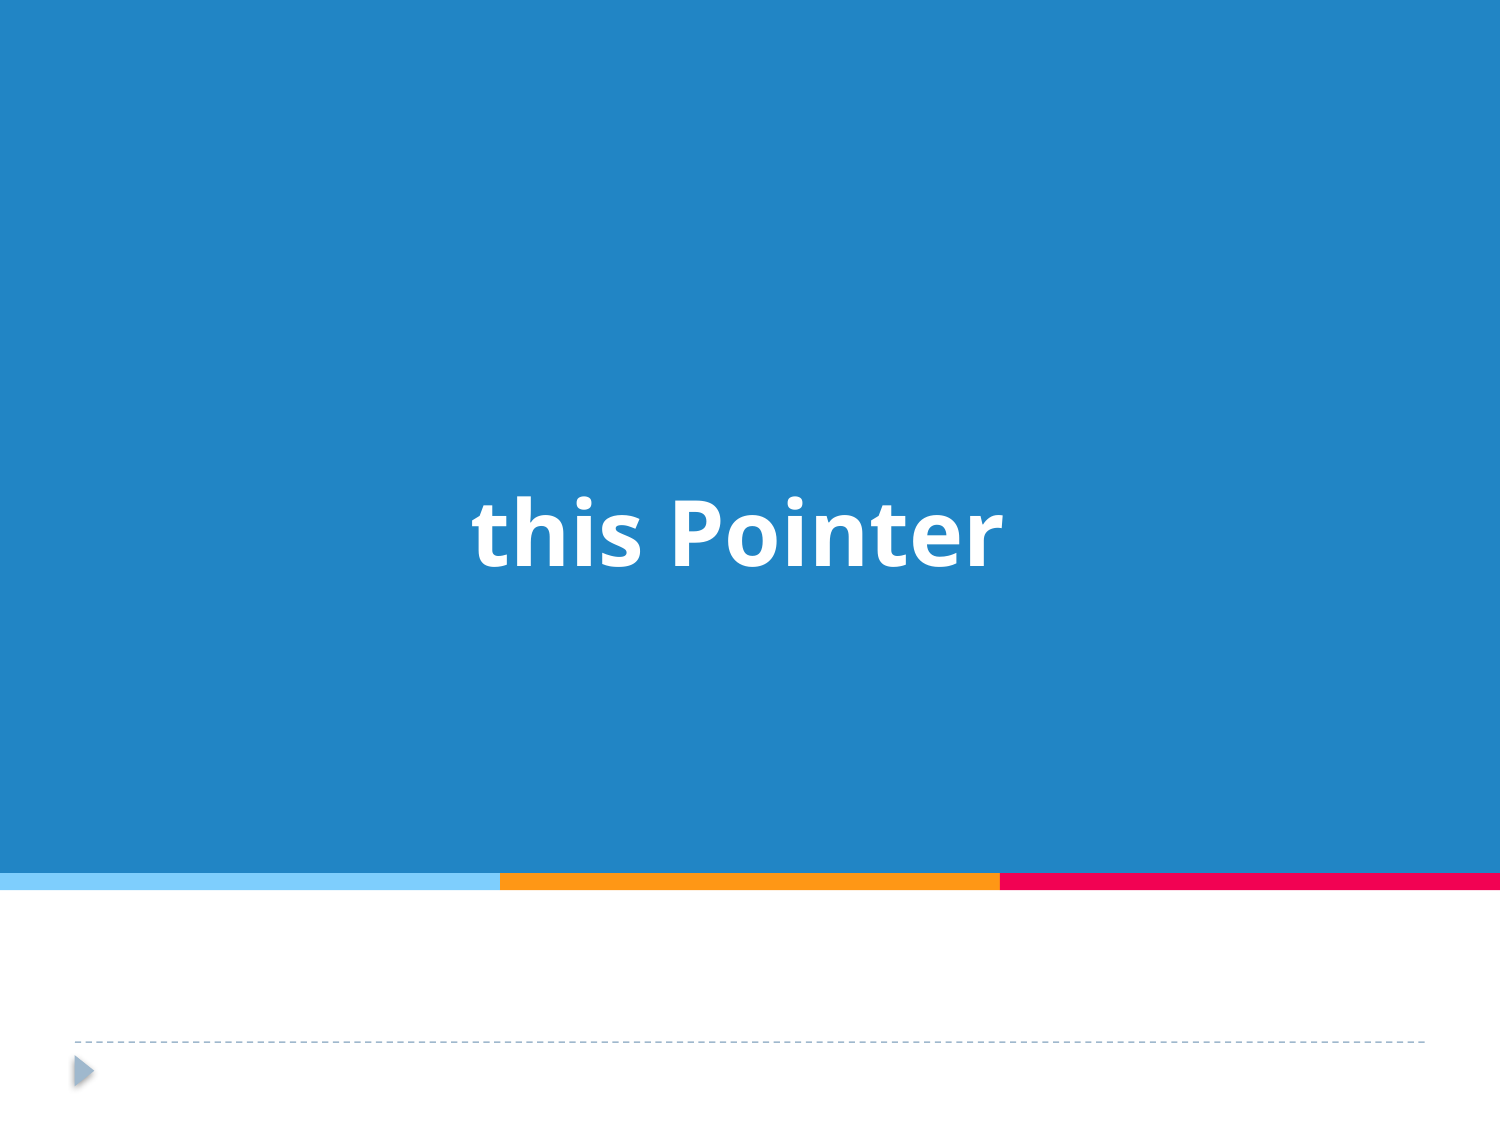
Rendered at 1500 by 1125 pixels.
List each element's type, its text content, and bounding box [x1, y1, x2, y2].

title this Pointer [112, 487, 1388, 600]
